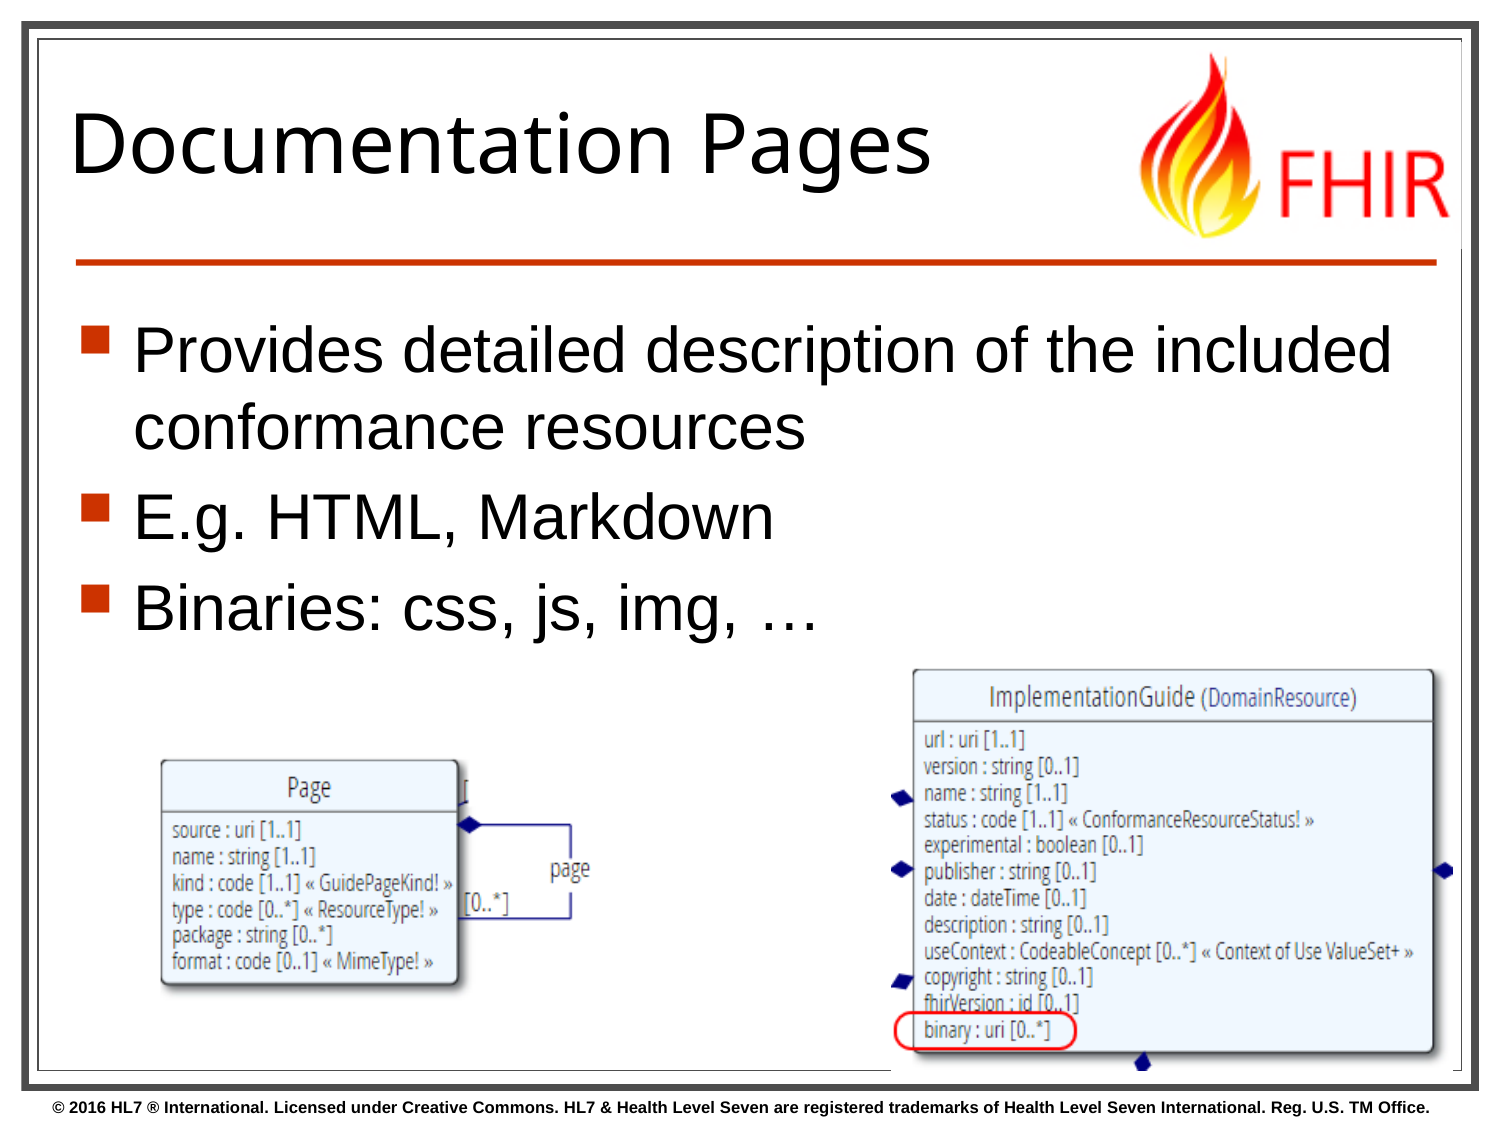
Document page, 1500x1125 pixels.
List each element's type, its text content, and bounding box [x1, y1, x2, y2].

picture [891, 652, 1453, 1071]
title Documentation Pages [53, 54, 1128, 244]
picture [1128, 42, 1462, 249]
picture [100, 712, 628, 1011]
list Provides detailed description of the included conformance resources E.g. HTML, Markdown Binaries: css, js, img, … [62, 299, 1438, 1035]
